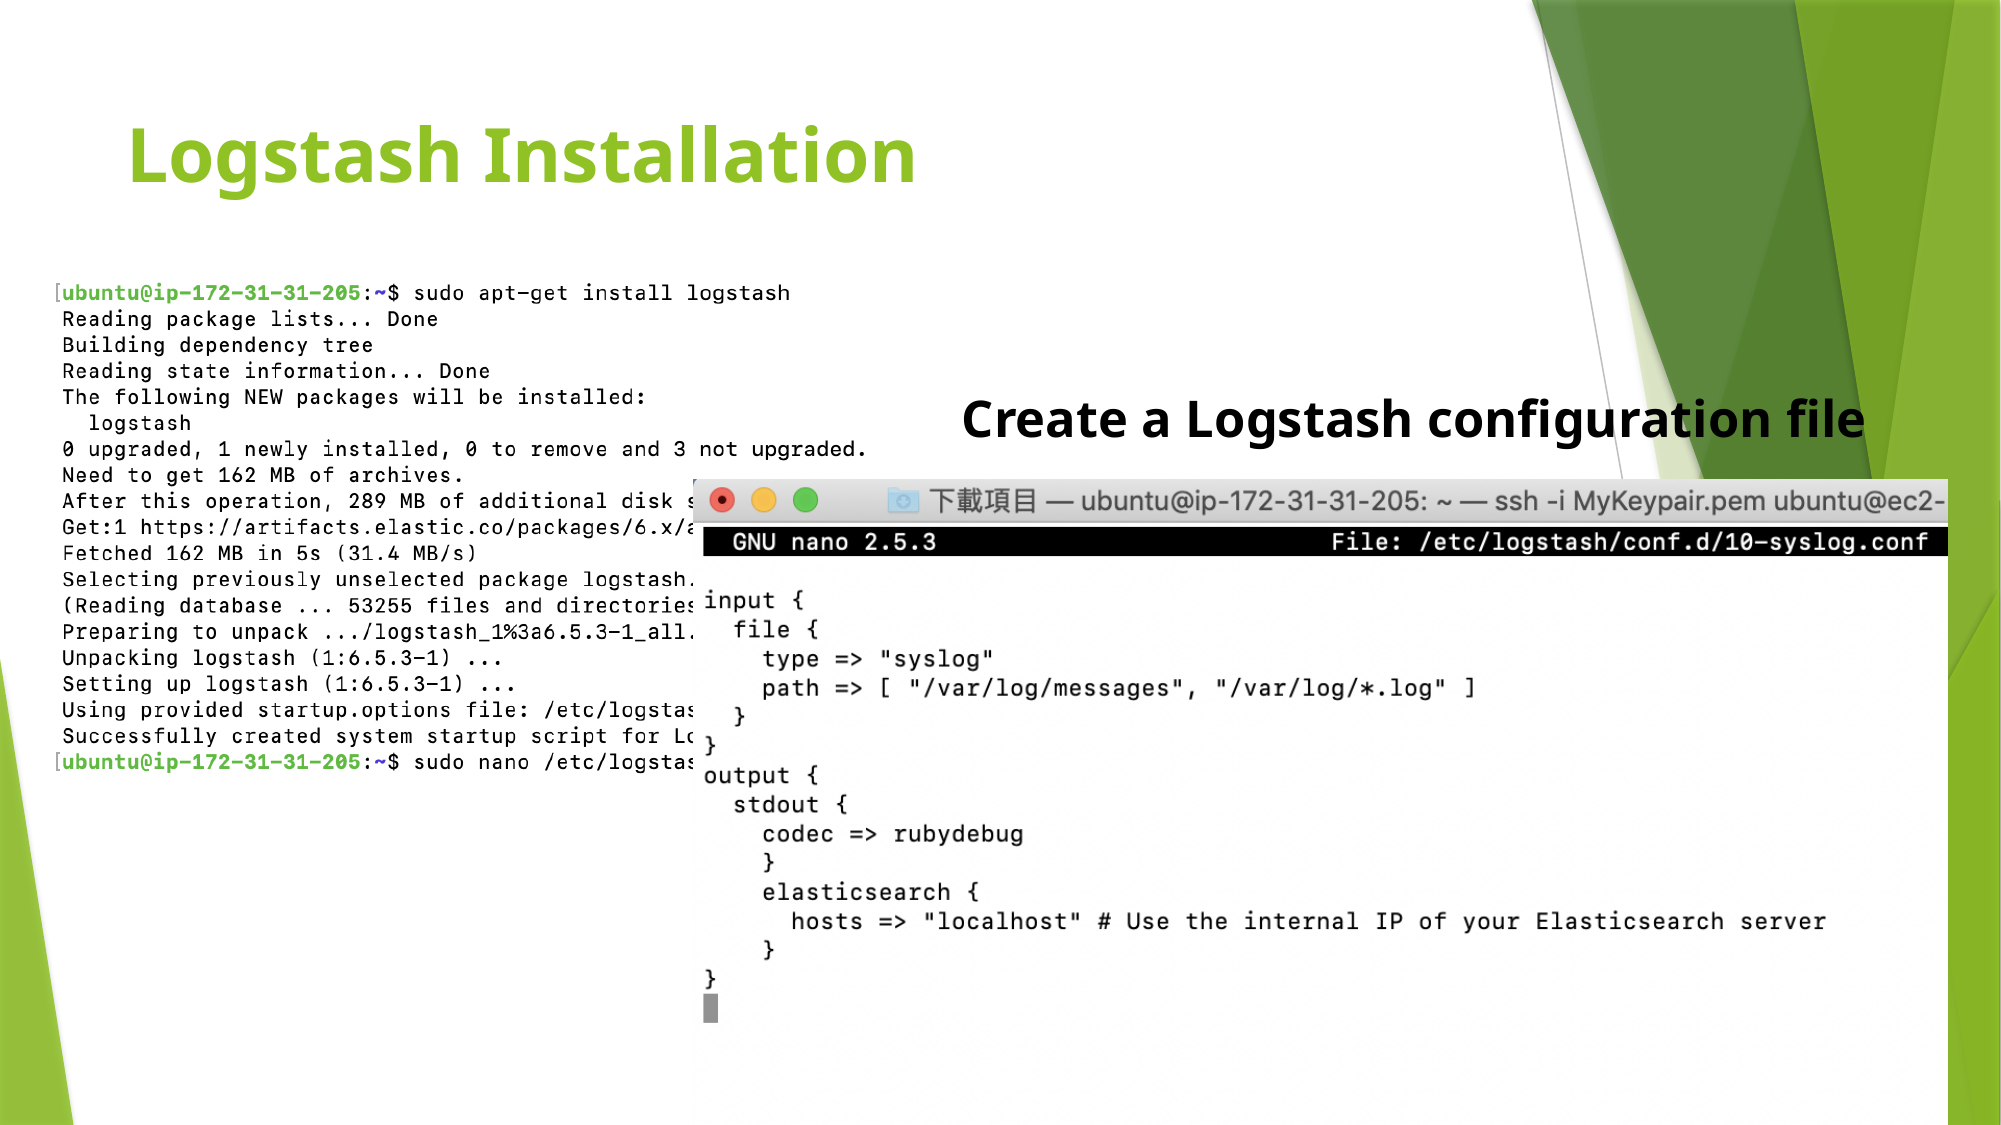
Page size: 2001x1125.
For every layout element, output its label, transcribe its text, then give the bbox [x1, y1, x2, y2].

picture [692, 478, 1949, 1125]
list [51, 276, 1397, 775]
text_box Create a Logstash configuration file [1402, 364, 1948, 478]
title Logstash Installation [111, 99, 1522, 317]
